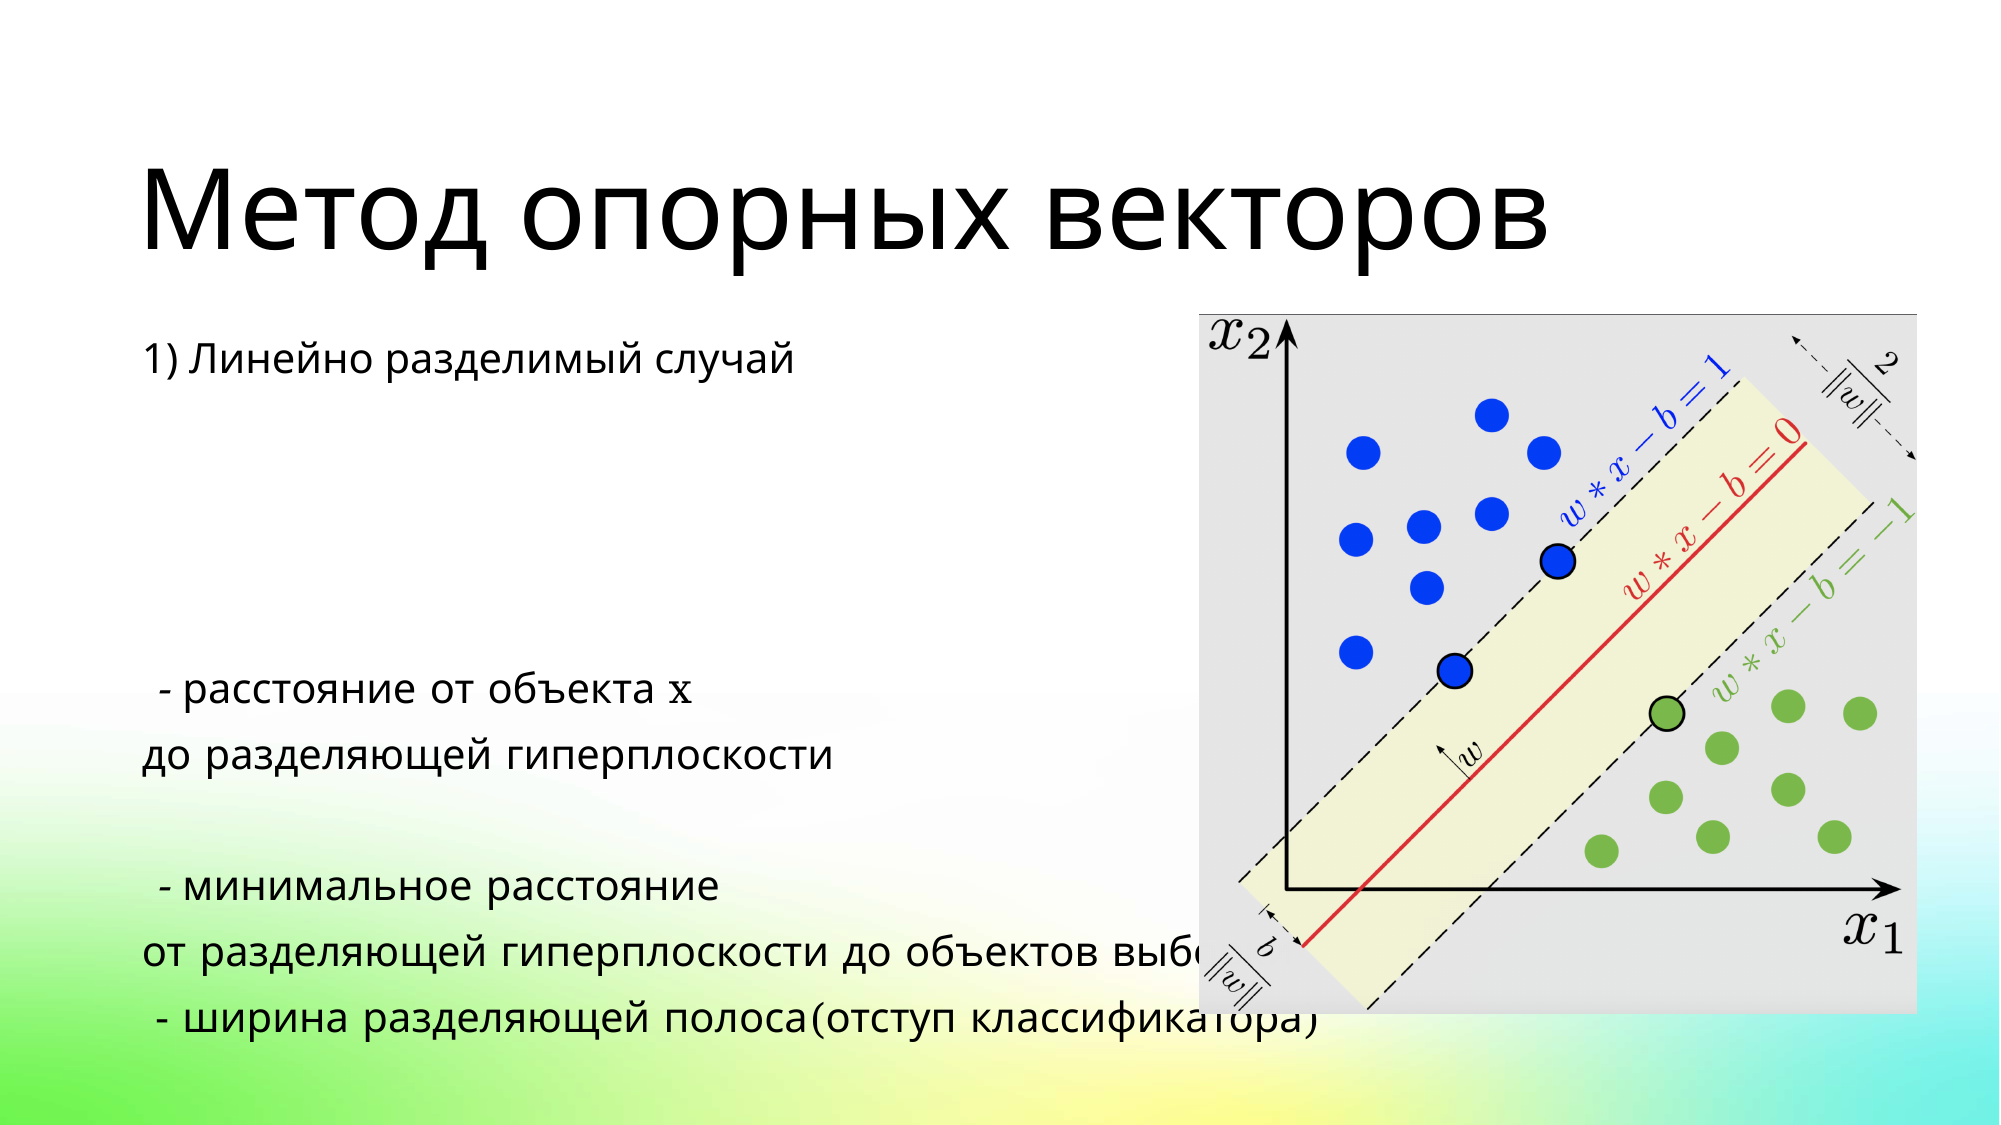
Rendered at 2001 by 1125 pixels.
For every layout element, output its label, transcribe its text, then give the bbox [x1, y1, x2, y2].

picture [0, 314, 2000, 1125]
text_box [116, 444, 1888, 1071]
text_box Метод опорных векторов [137, 137, 1827, 409]
